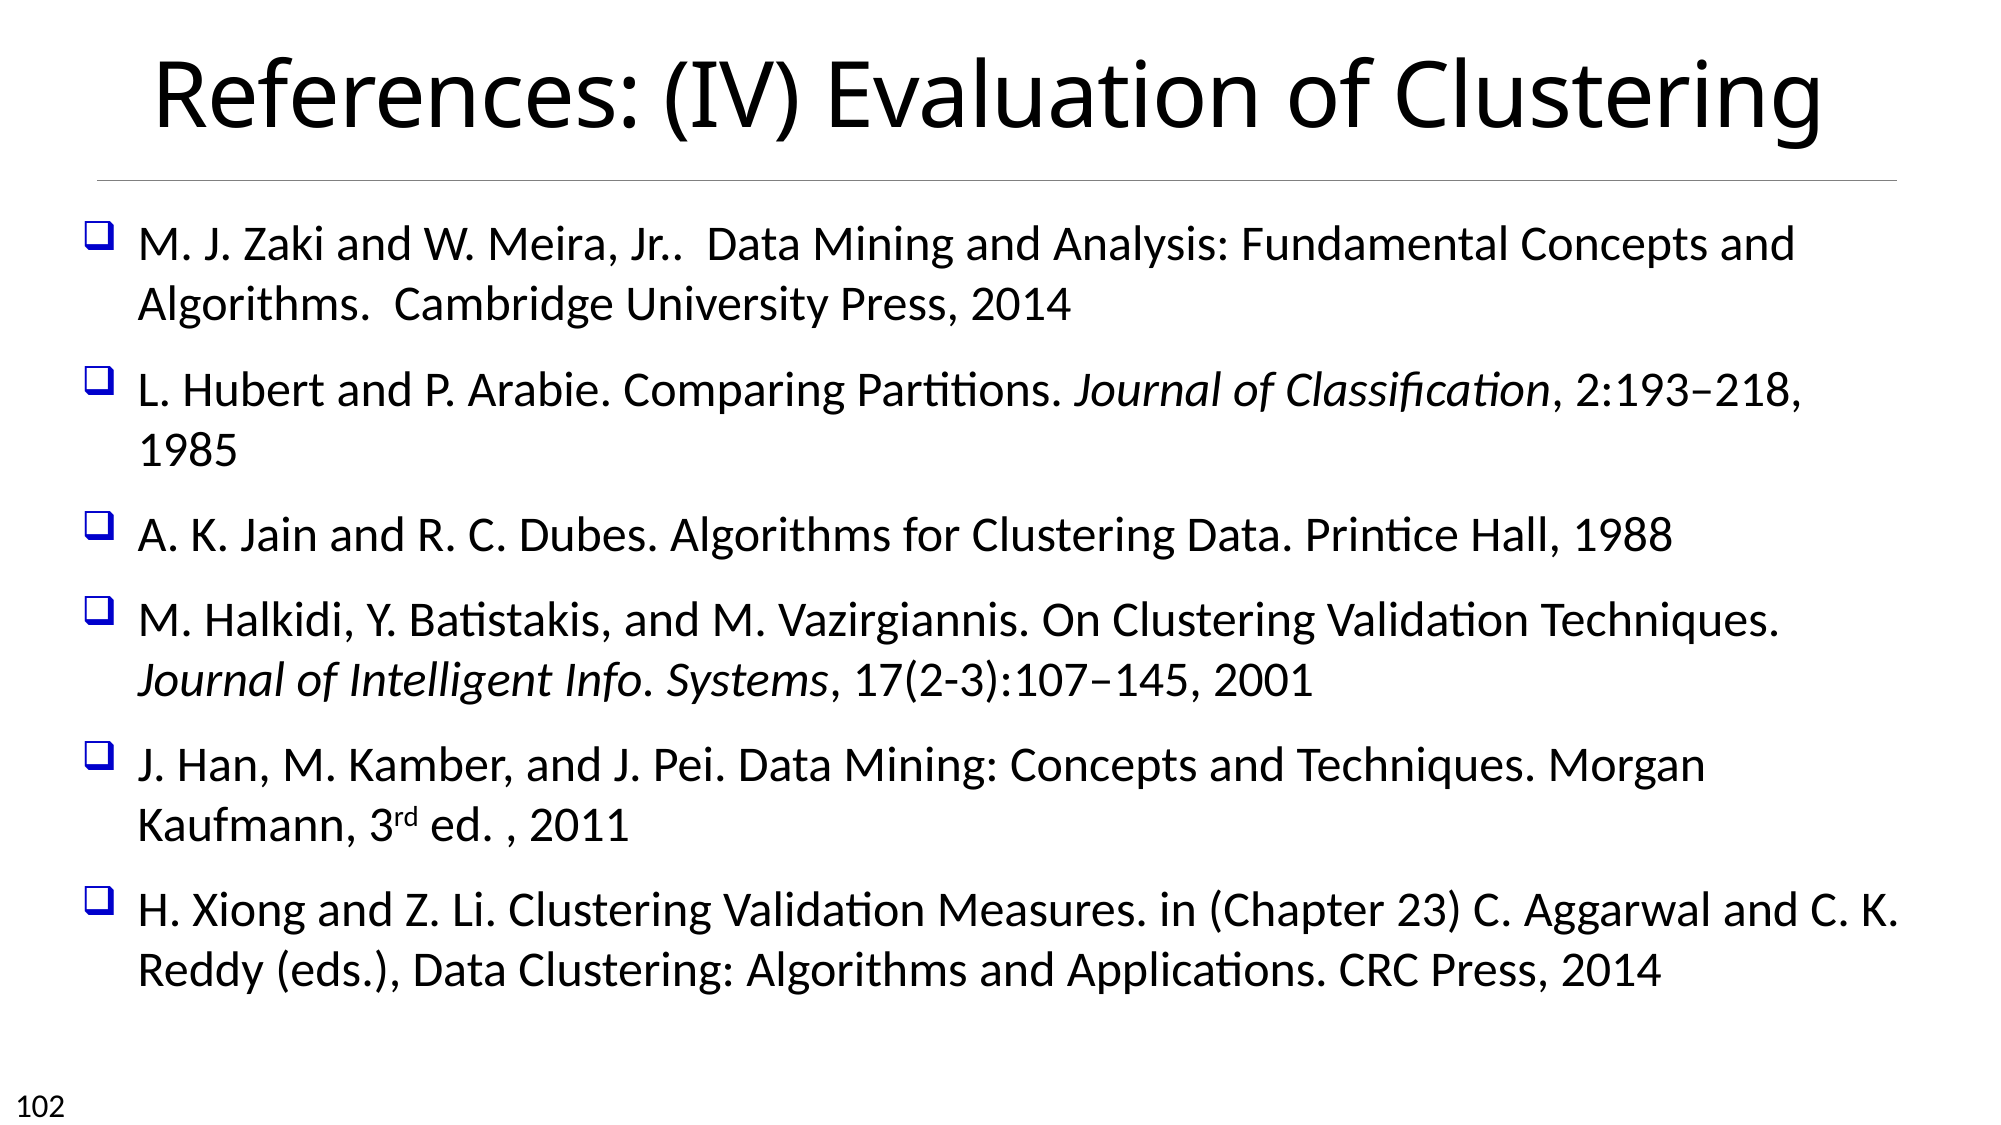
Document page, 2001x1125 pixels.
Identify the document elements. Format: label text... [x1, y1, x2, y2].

title References: (IV) Evaluation of Clustering [0, 62, 2000, 154]
list M. J. Zaki and W. Meira, Jr.. Data Mining and Analysis: Fundamental Concepts and Algorithms. Cambridge University Press, 2014 L. Hubert and P. Arabie. Comparing Partitions. Journal of Classification, 2:193–218, 1985 A. K. Jain and R. C. Dubes. Algorithms for Clustering Data. Printice Hall, 1988 M. Halkidi, Y. Batistakis, and M. Vazirgiannis. On Clustering Validation Techniques. Journal of Intelligent Info. Systems, 17(2-3):107–145, 2001 J. Han, M. Kamber, and J. Pei. Data Mining: Concepts and Techniques. Morgan Kaufmann, 3rd ed. , 2011 H. Xiong and Z. Li. Clustering Validation Measures. in (Chapter 23) C. Aggarwal and C. K. Reddy (eds.), Data Clustering: Algorithms and Applications. CRC Press, 2014 [66, 203, 1918, 1046]
